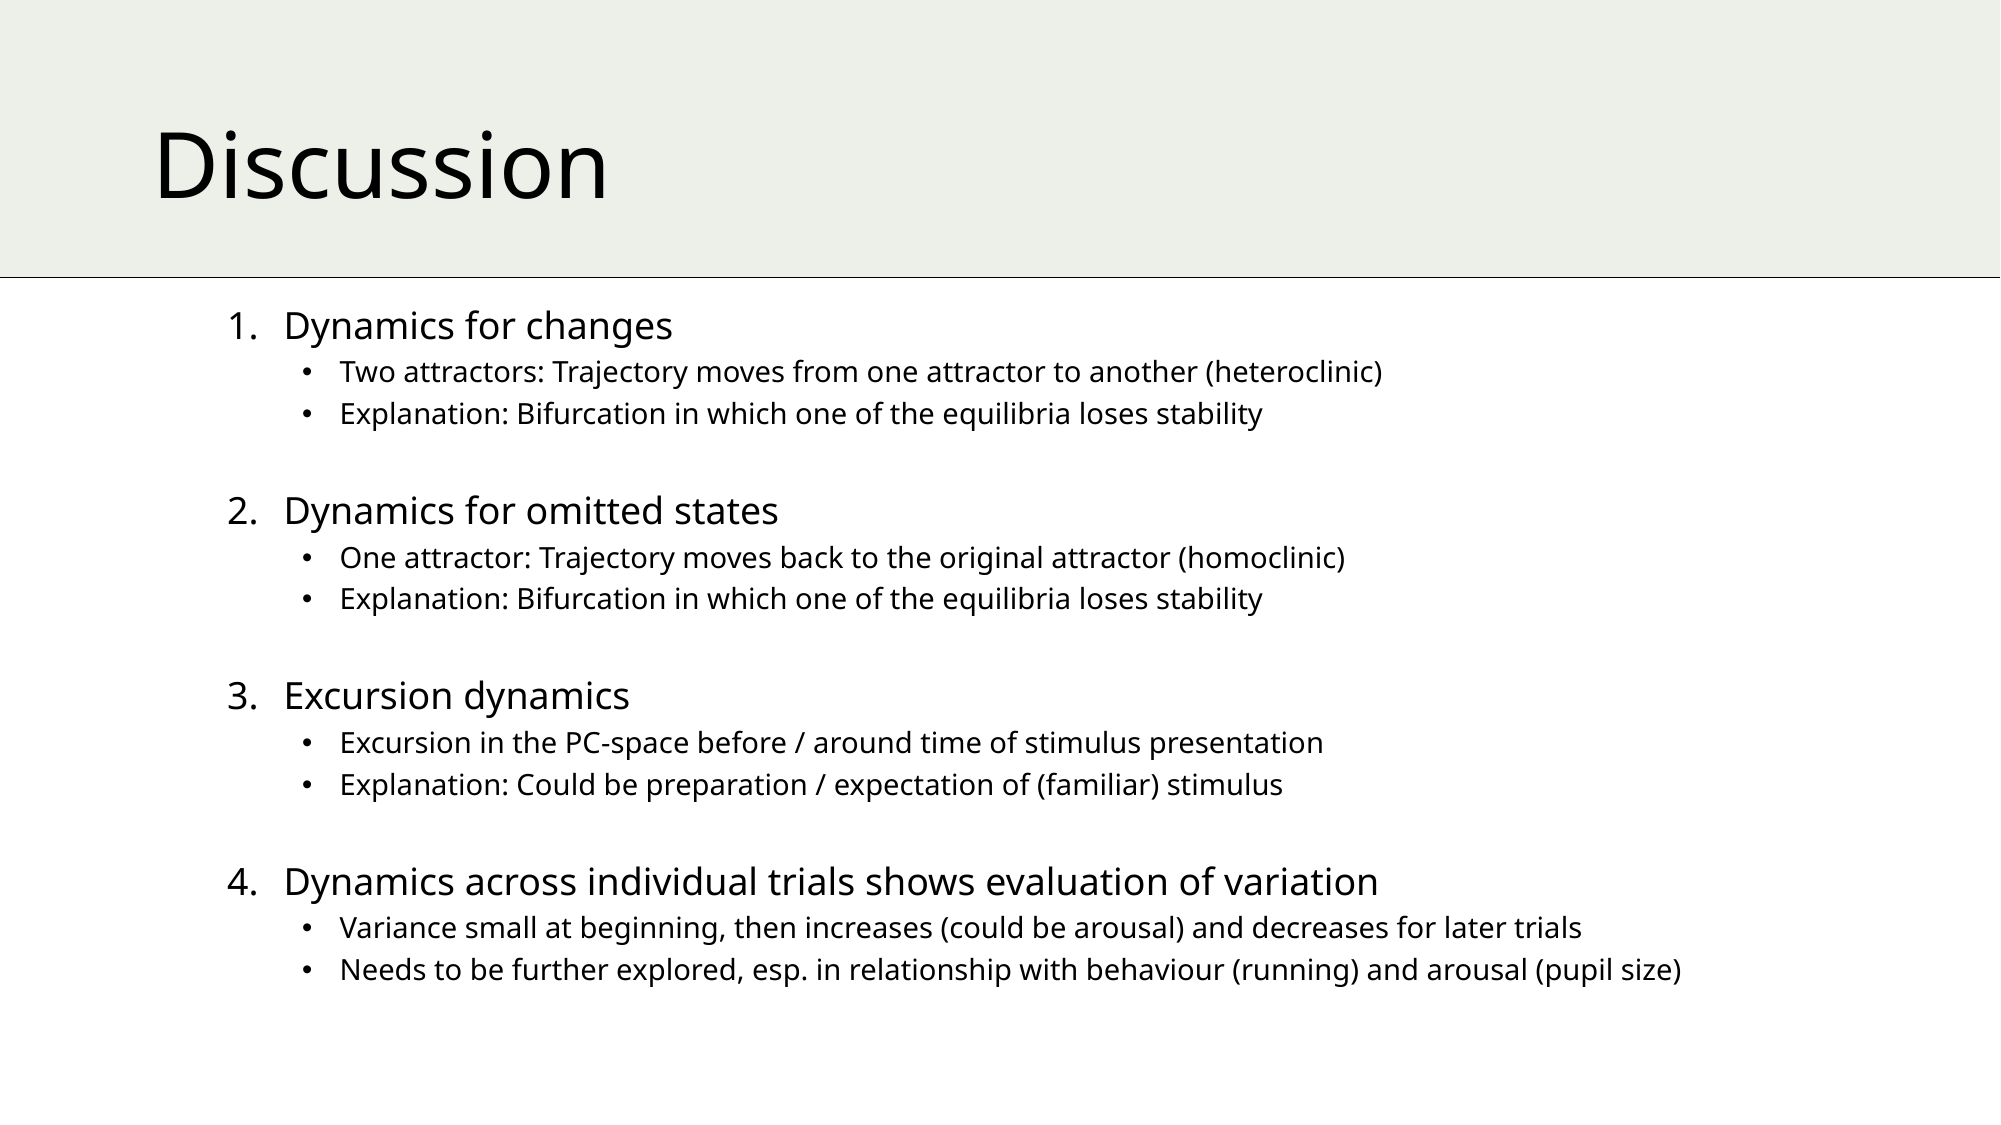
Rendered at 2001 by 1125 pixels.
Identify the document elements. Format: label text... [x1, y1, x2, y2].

text_box Dynamics for changes Two attractors: Trajectory moves from one attractor to another (heteroclinic) Explanation: Bifurcation in which one of the equilibria loses stability Dynamics for omitted states One attractor: Trajectory moves back to the original attractor (homoclinic) Explanation: Bifurcation in which one of the equilibria loses stability Excursion dynamics Excursion in the PC-space before / around time of stimulus presentation Explanation: Could be preparation / expectation of (familiar) stimulus Dynamics across individual trials shows evaluation of variation Variance small at beginning, then increases (could be arousal) and decreases for later trials Needs to be further explored, esp. in relationship with behaviour (running) and arousal (pupil size) [137, 299, 1863, 1014]
title Discussion [137, 59, 1863, 277]
text_box [0, 0, 2000, 277]
